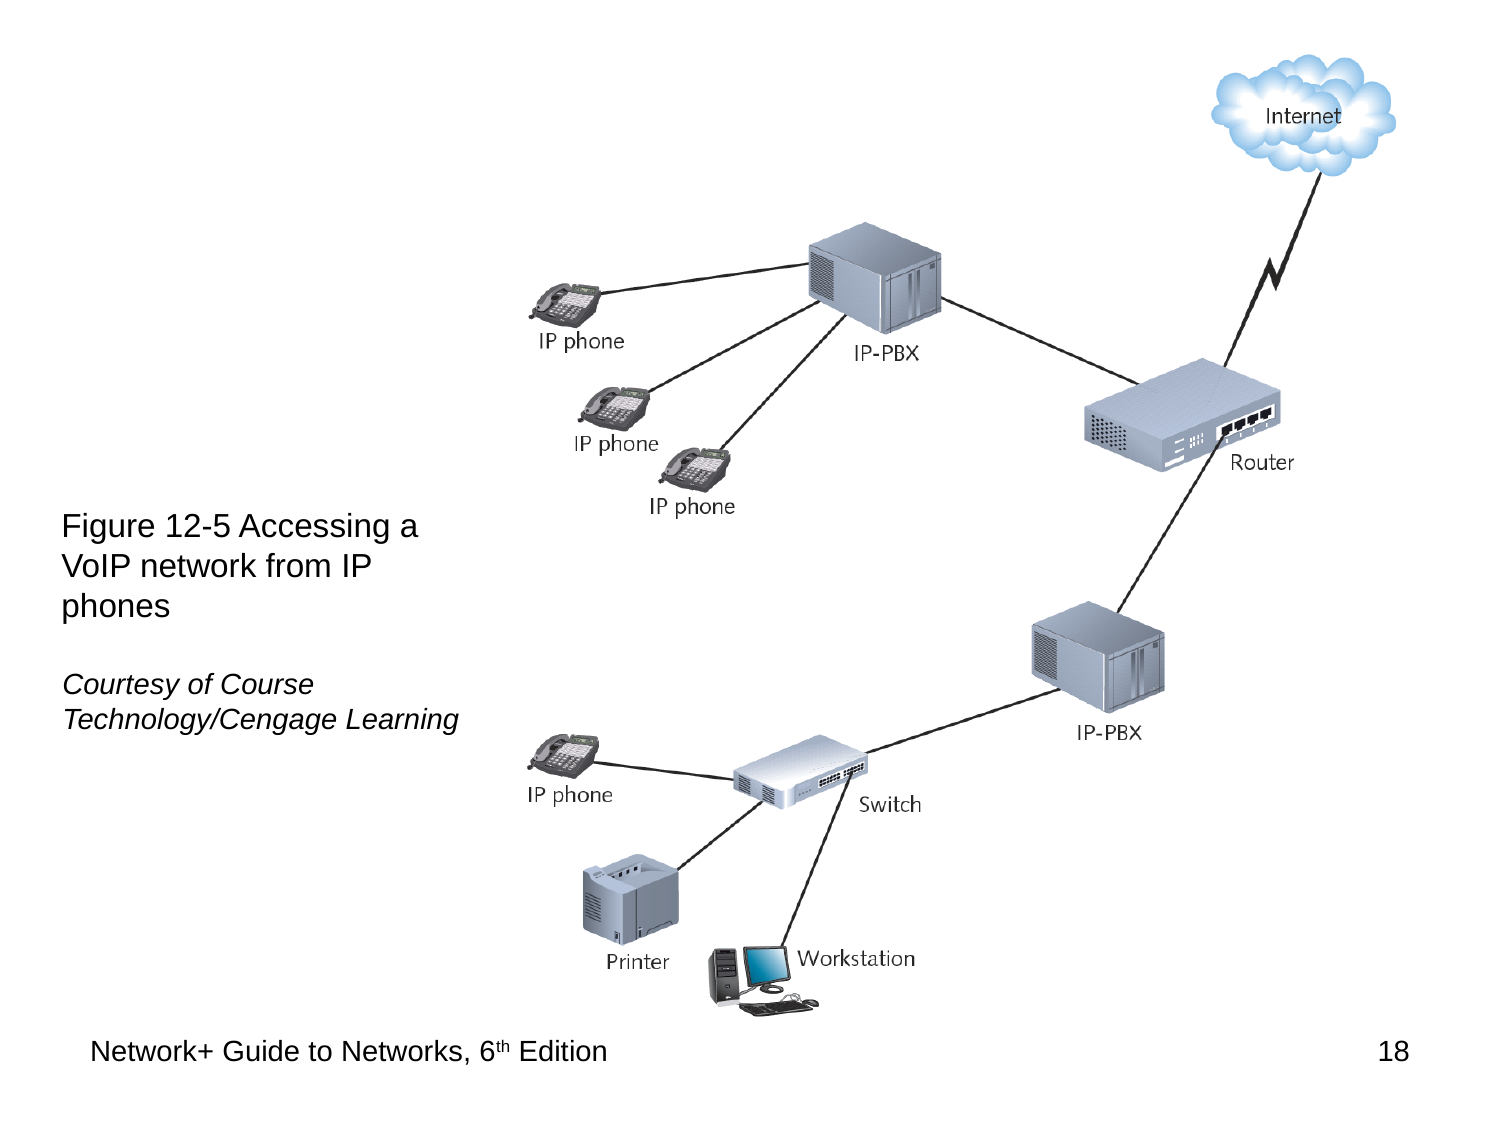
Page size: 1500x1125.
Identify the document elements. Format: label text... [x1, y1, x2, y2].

text_box Courtesy of Course Technology/Cengage Learning [47, 657, 504, 743]
slide_number 18 [1074, 1024, 1426, 1103]
footer Network+ Guide to Networks, 6th Edition [74, 1024, 988, 1103]
picture [509, 49, 1404, 1018]
text_box Figure 12-5 Accessing a VoIP network from IP phones [46, 496, 497, 632]
